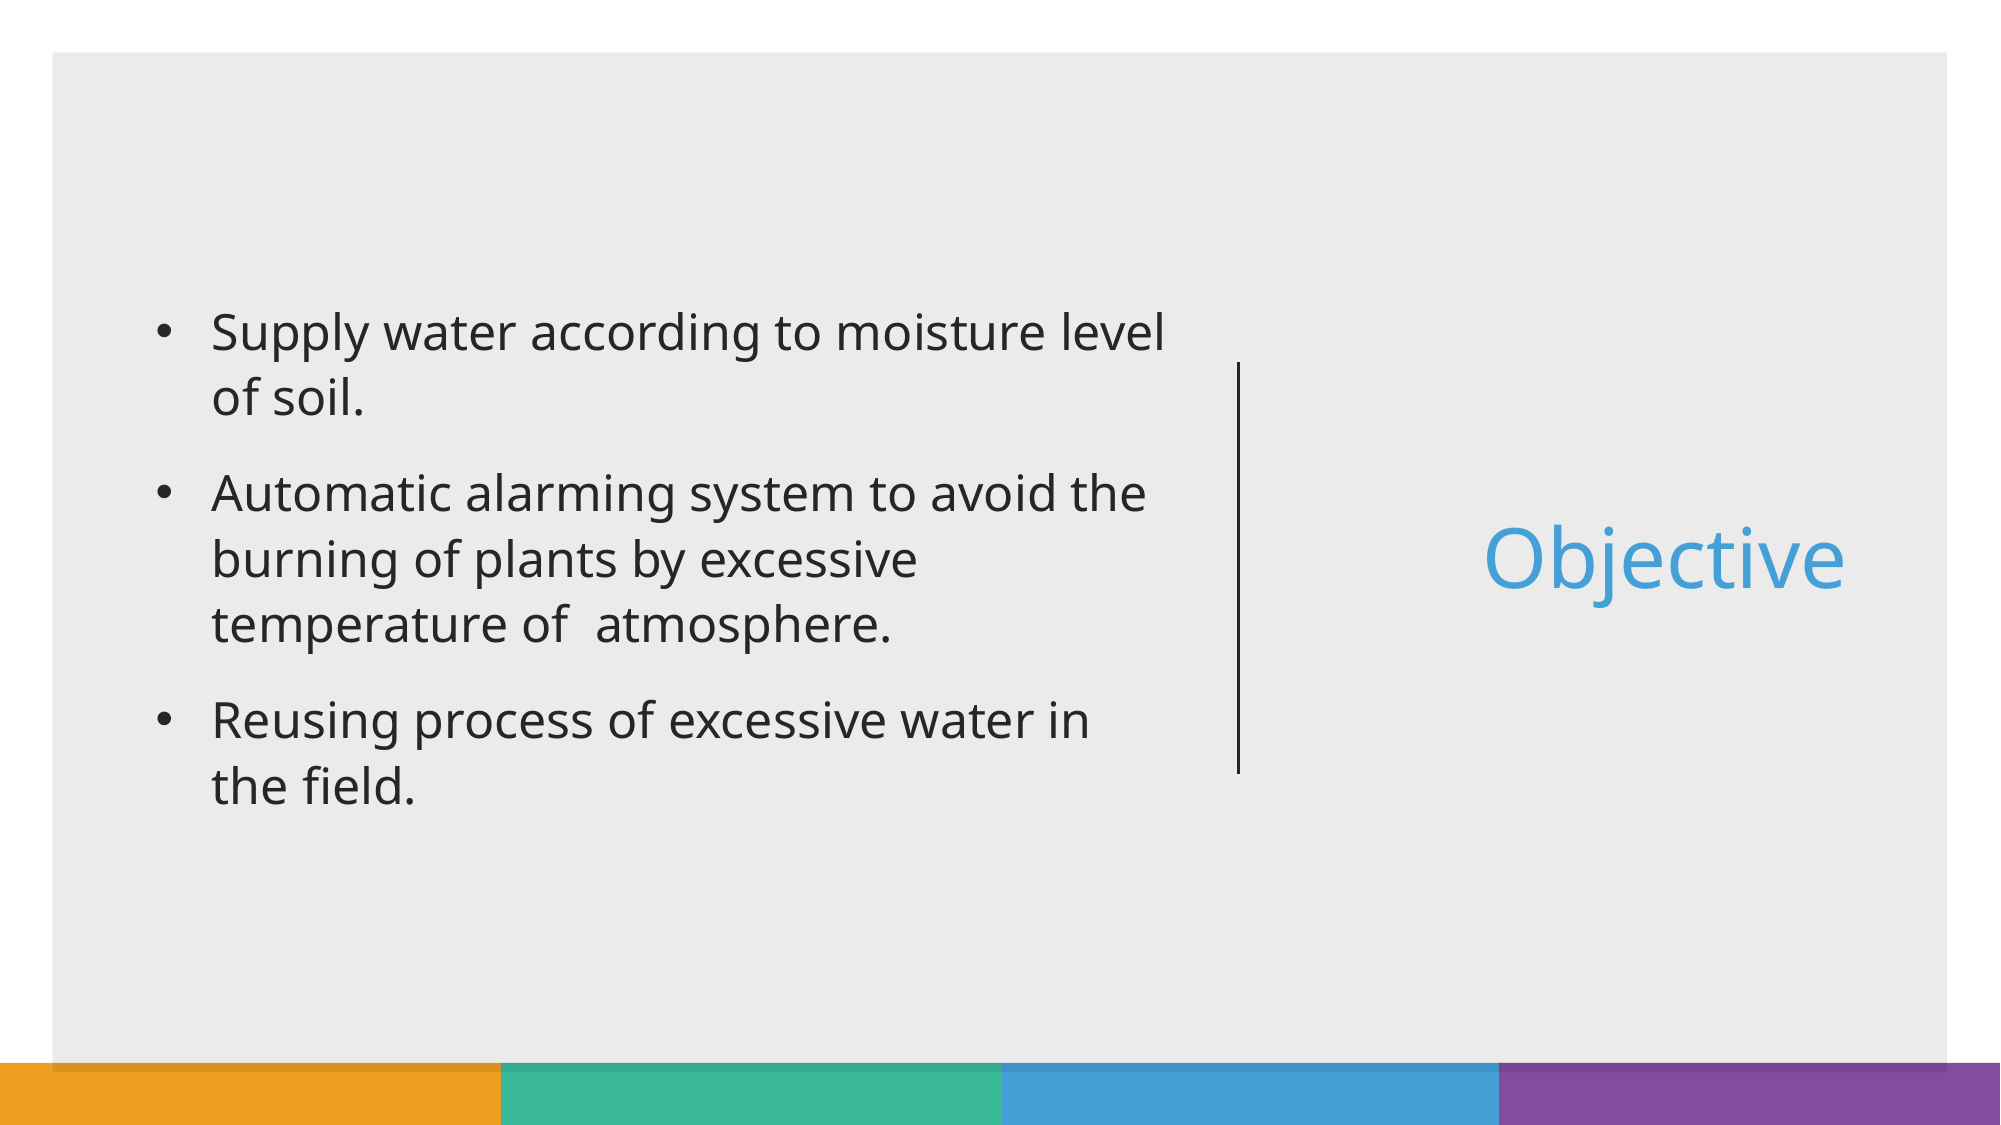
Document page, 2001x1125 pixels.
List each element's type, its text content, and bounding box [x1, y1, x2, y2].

title Objective [1289, 157, 1863, 966]
list Supply water according to moisture level of soil. Automatic alarming system to avoid the burning of plants by excessive temperature of atmosphere. Reusing process of excessive water in the field. [140, 158, 1187, 967]
text_box [52, 51, 1948, 1073]
